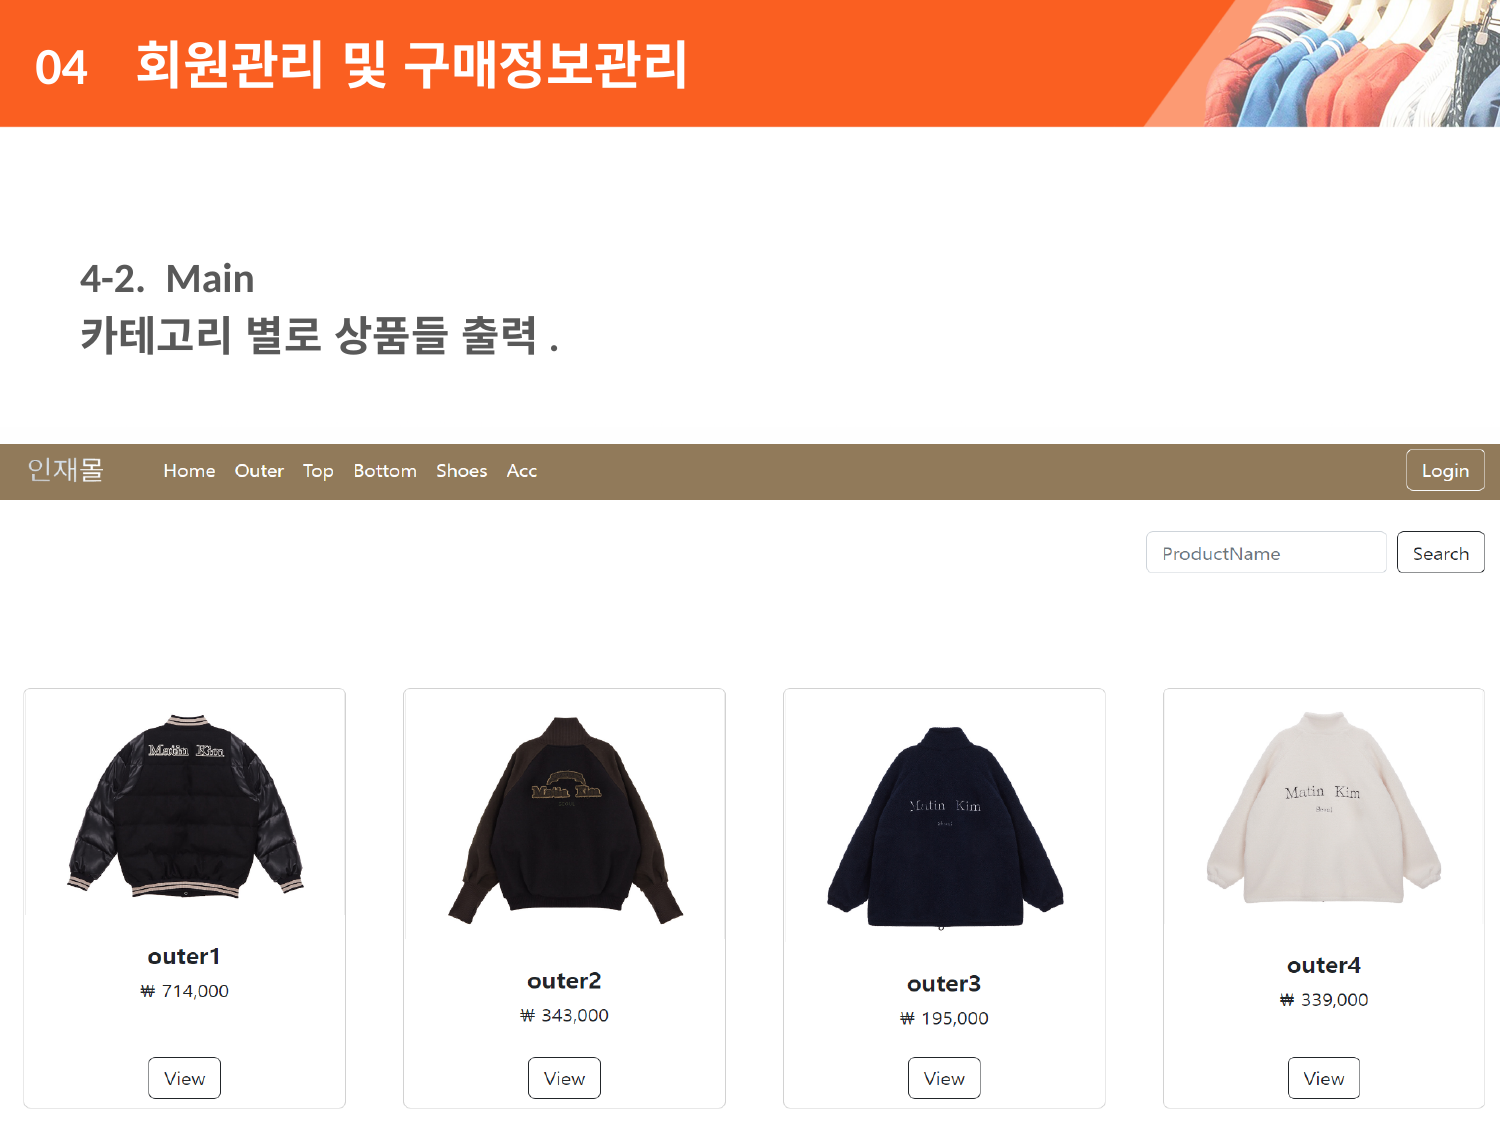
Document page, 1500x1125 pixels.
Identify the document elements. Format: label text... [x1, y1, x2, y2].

title 04 회원관리 및 구매정보관리 [20, 0, 1278, 129]
picture [0, 0, 1500, 1125]
list 4-2. Main 카테고리 별로 상품들 출력. [64, 243, 1444, 442]
